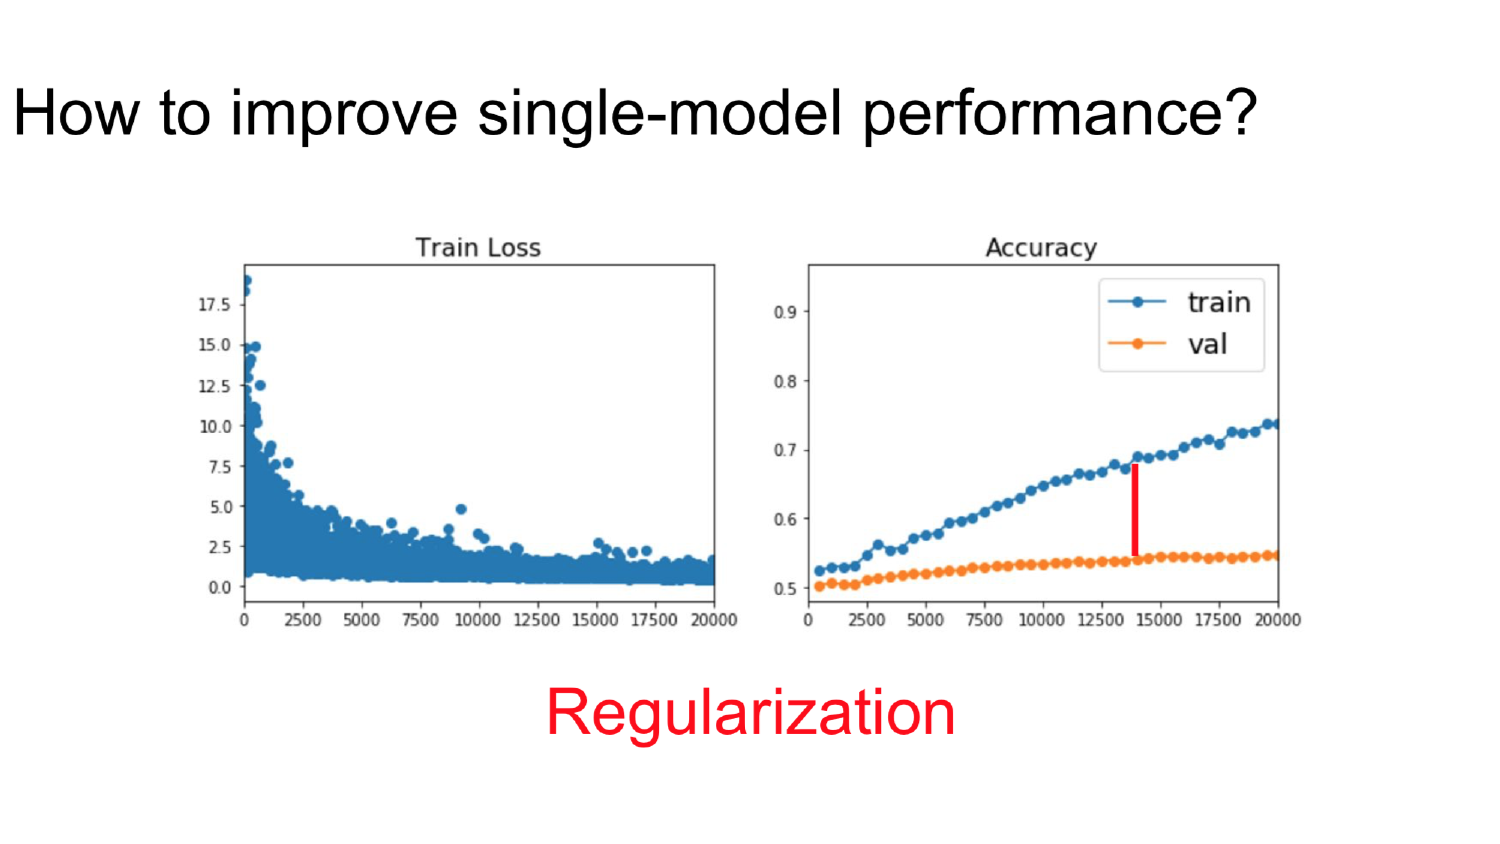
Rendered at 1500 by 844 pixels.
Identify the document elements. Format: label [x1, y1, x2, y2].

picture [0, 56, 1500, 784]
